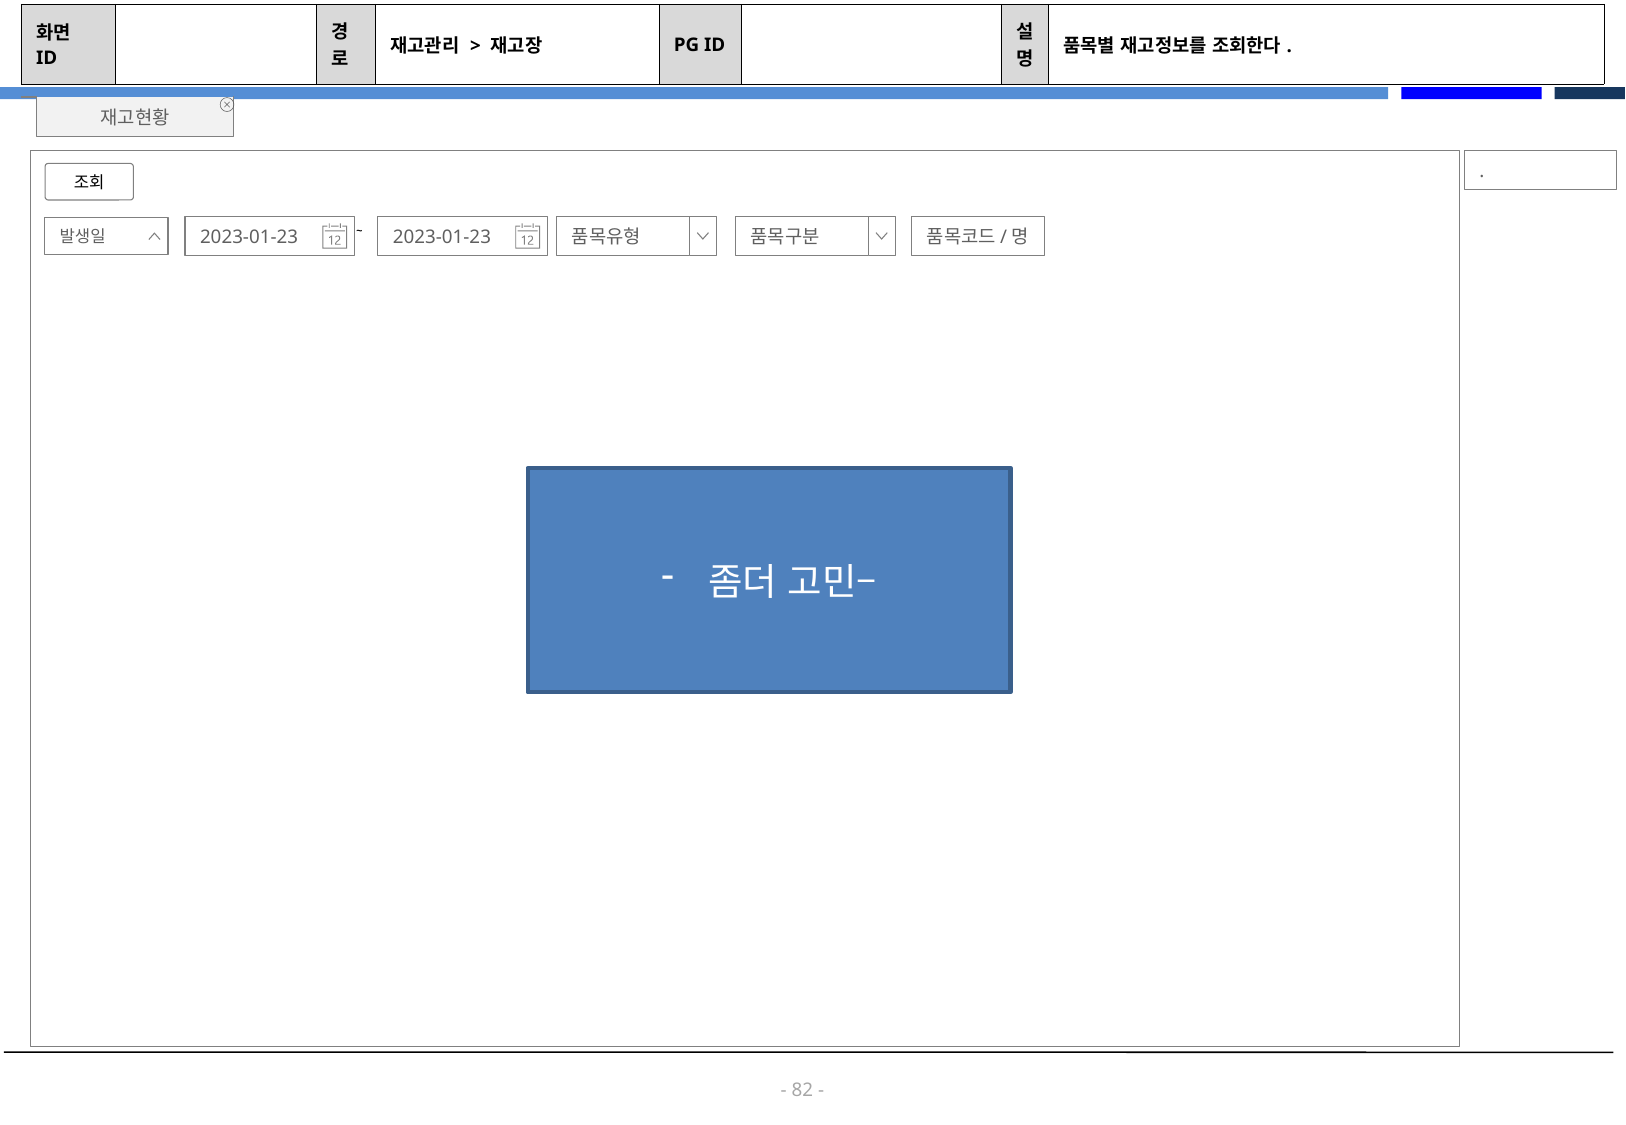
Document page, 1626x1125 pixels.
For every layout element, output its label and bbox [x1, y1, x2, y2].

text_box [28, 148, 1619, 1049]
table_header [317, 5, 375, 84]
table_header [22, 5, 115, 84]
text_box [20, 96, 235, 137]
table_header [1002, 5, 1048, 84]
table_header [1049, 5, 1604, 84]
table_header [742, 5, 1001, 84]
table_header [376, 5, 659, 84]
table_header [660, 5, 741, 84]
table_header [116, 5, 316, 84]
